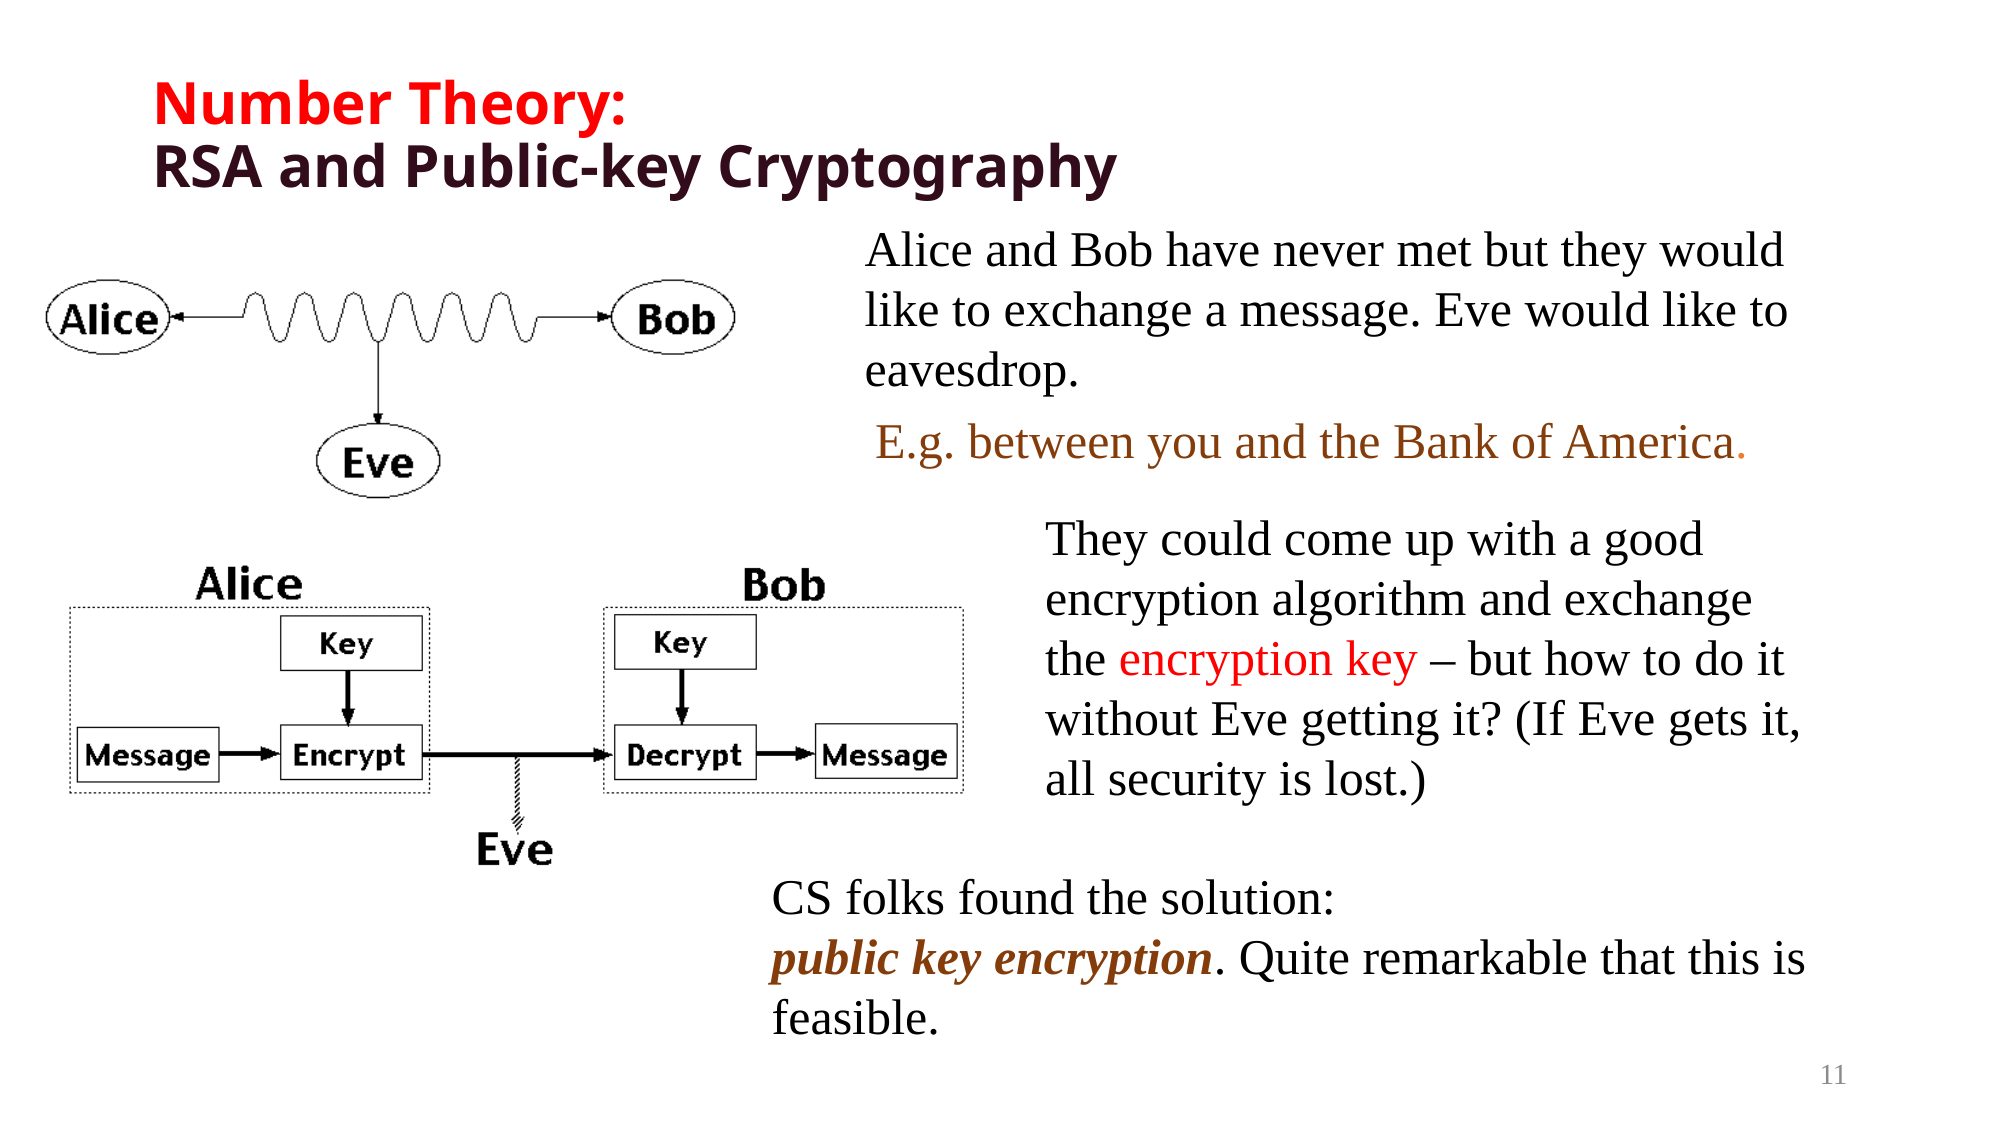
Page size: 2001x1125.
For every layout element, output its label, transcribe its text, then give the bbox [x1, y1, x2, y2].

text_box E.g. between you and the Bank of America. [860, 401, 1863, 477]
title Number Theory: RSA and Public-key Cryptography [137, 59, 1863, 278]
text_box They could come up with a good encryption algorithm and exchange the encryption key – but how to do it without Eve getting it? (If Eve gets it, all security is lost.) [1030, 497, 1825, 813]
picture [20, 556, 1068, 876]
picture [1, 277, 851, 512]
text_box CS folks found the solution: public key encryption. Quite remarkable that this is feasible. [756, 856, 1900, 1052]
slide_number 11 [1412, 1052, 1863, 1103]
text_box Alice and Bob have never met but they would like to exchange a message. Eve would like to eavesdrop. [849, 208, 1840, 404]
